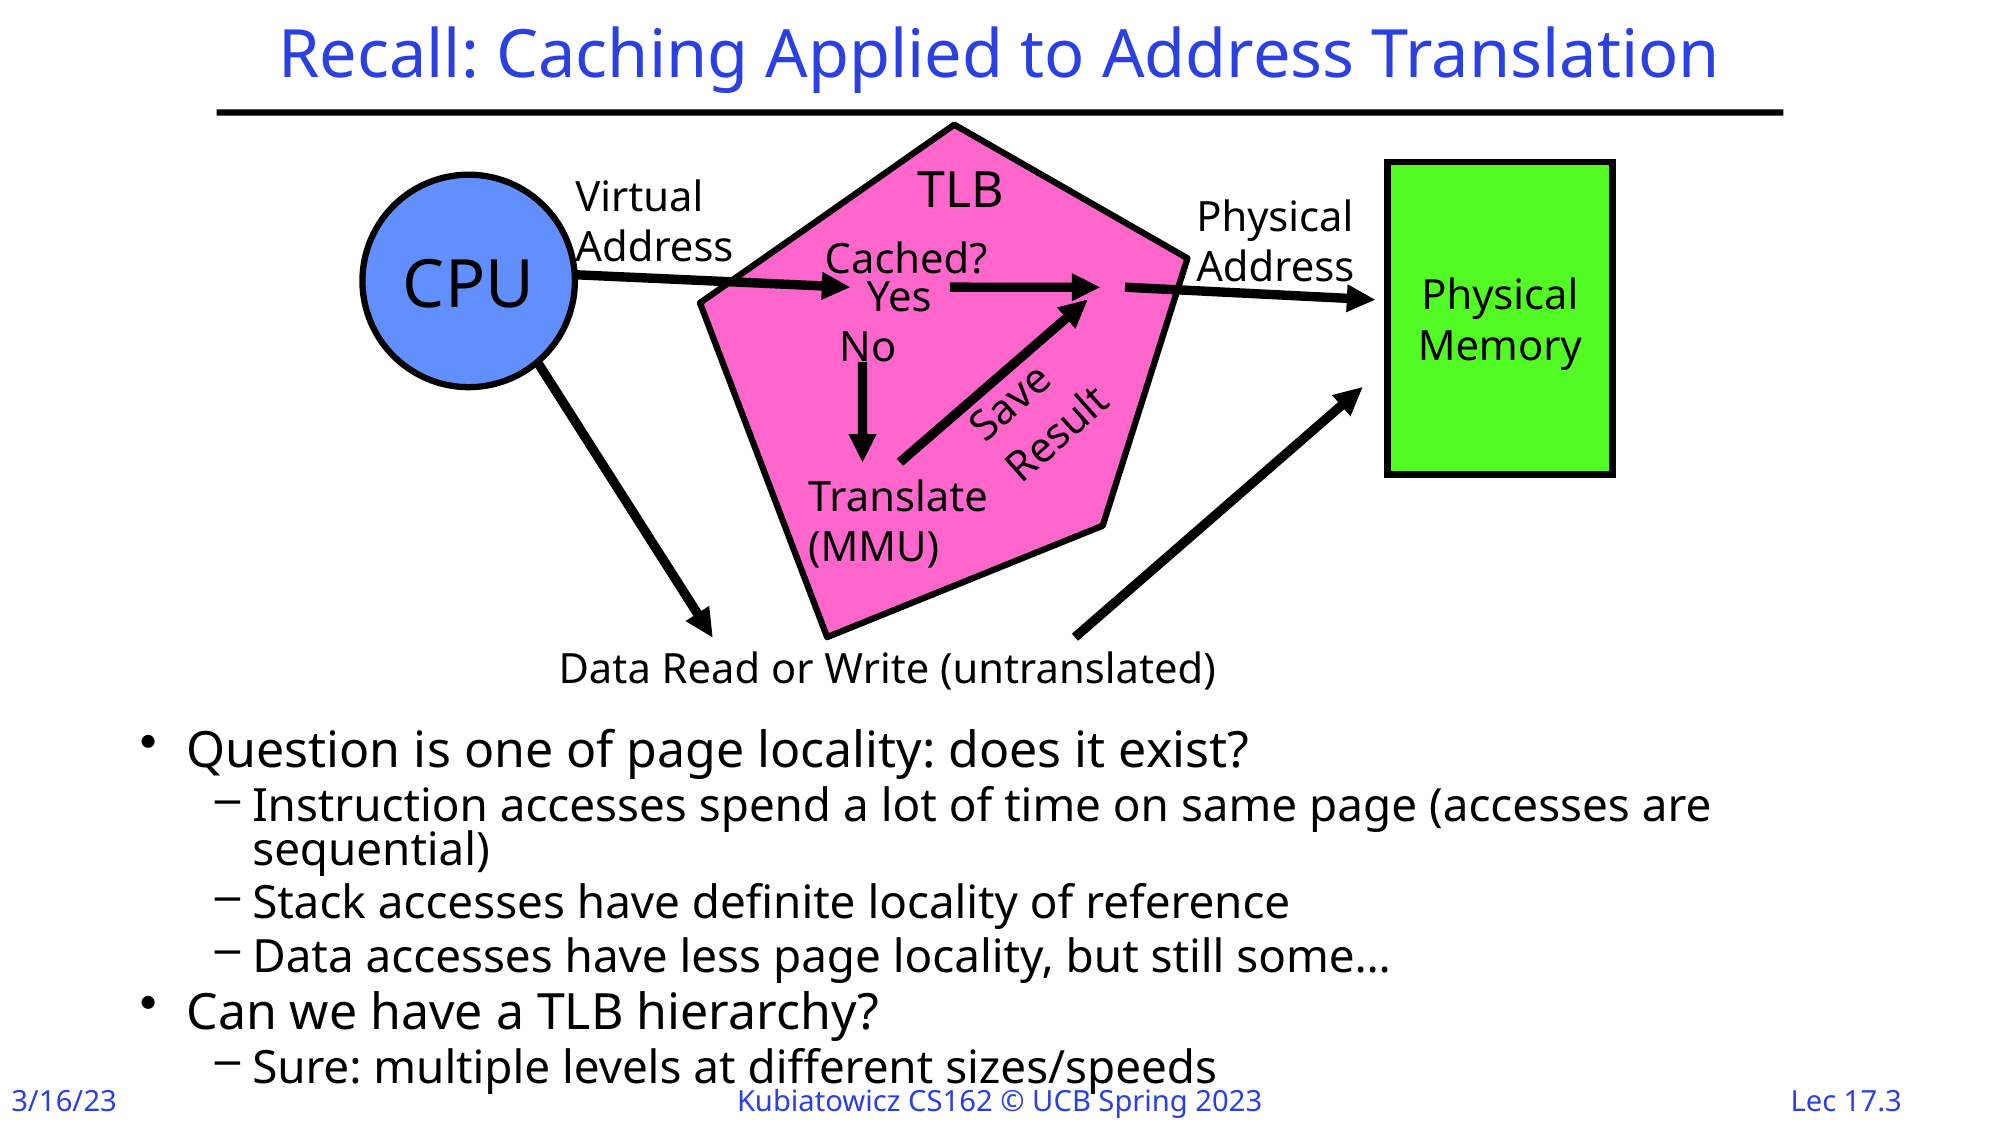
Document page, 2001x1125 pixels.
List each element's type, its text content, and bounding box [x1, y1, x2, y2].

text_box CPU [362, 174, 574, 388]
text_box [849, 261, 1101, 328]
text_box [537, 361, 1363, 701]
text_box [919, 124, 997, 149]
text_box [699, 297, 844, 360]
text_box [562, 161, 851, 288]
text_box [899, 299, 1114, 473]
title Recall: Caching Applied to Address Translation [262, 12, 1738, 100]
text_box Physical Memory [1387, 162, 1613, 475]
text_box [1124, 182, 1376, 300]
list Question is one of page locality: does it exist? Instruction accesses spend a lot of time on same page (accesses are sequential) Stack accesses have definite locality of reference Data accesses have less page locality, but still some… Can we have a TLB hierarchy? Sure: multiple levels at different sizes/speeds [125, 722, 1975, 1125]
text_box [1003, 162, 1172, 360]
text_box [854, 160, 903, 224]
text_box Cached? [854, 224, 1003, 260]
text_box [824, 311, 894, 463]
text_box TLB [903, 149, 1020, 225]
